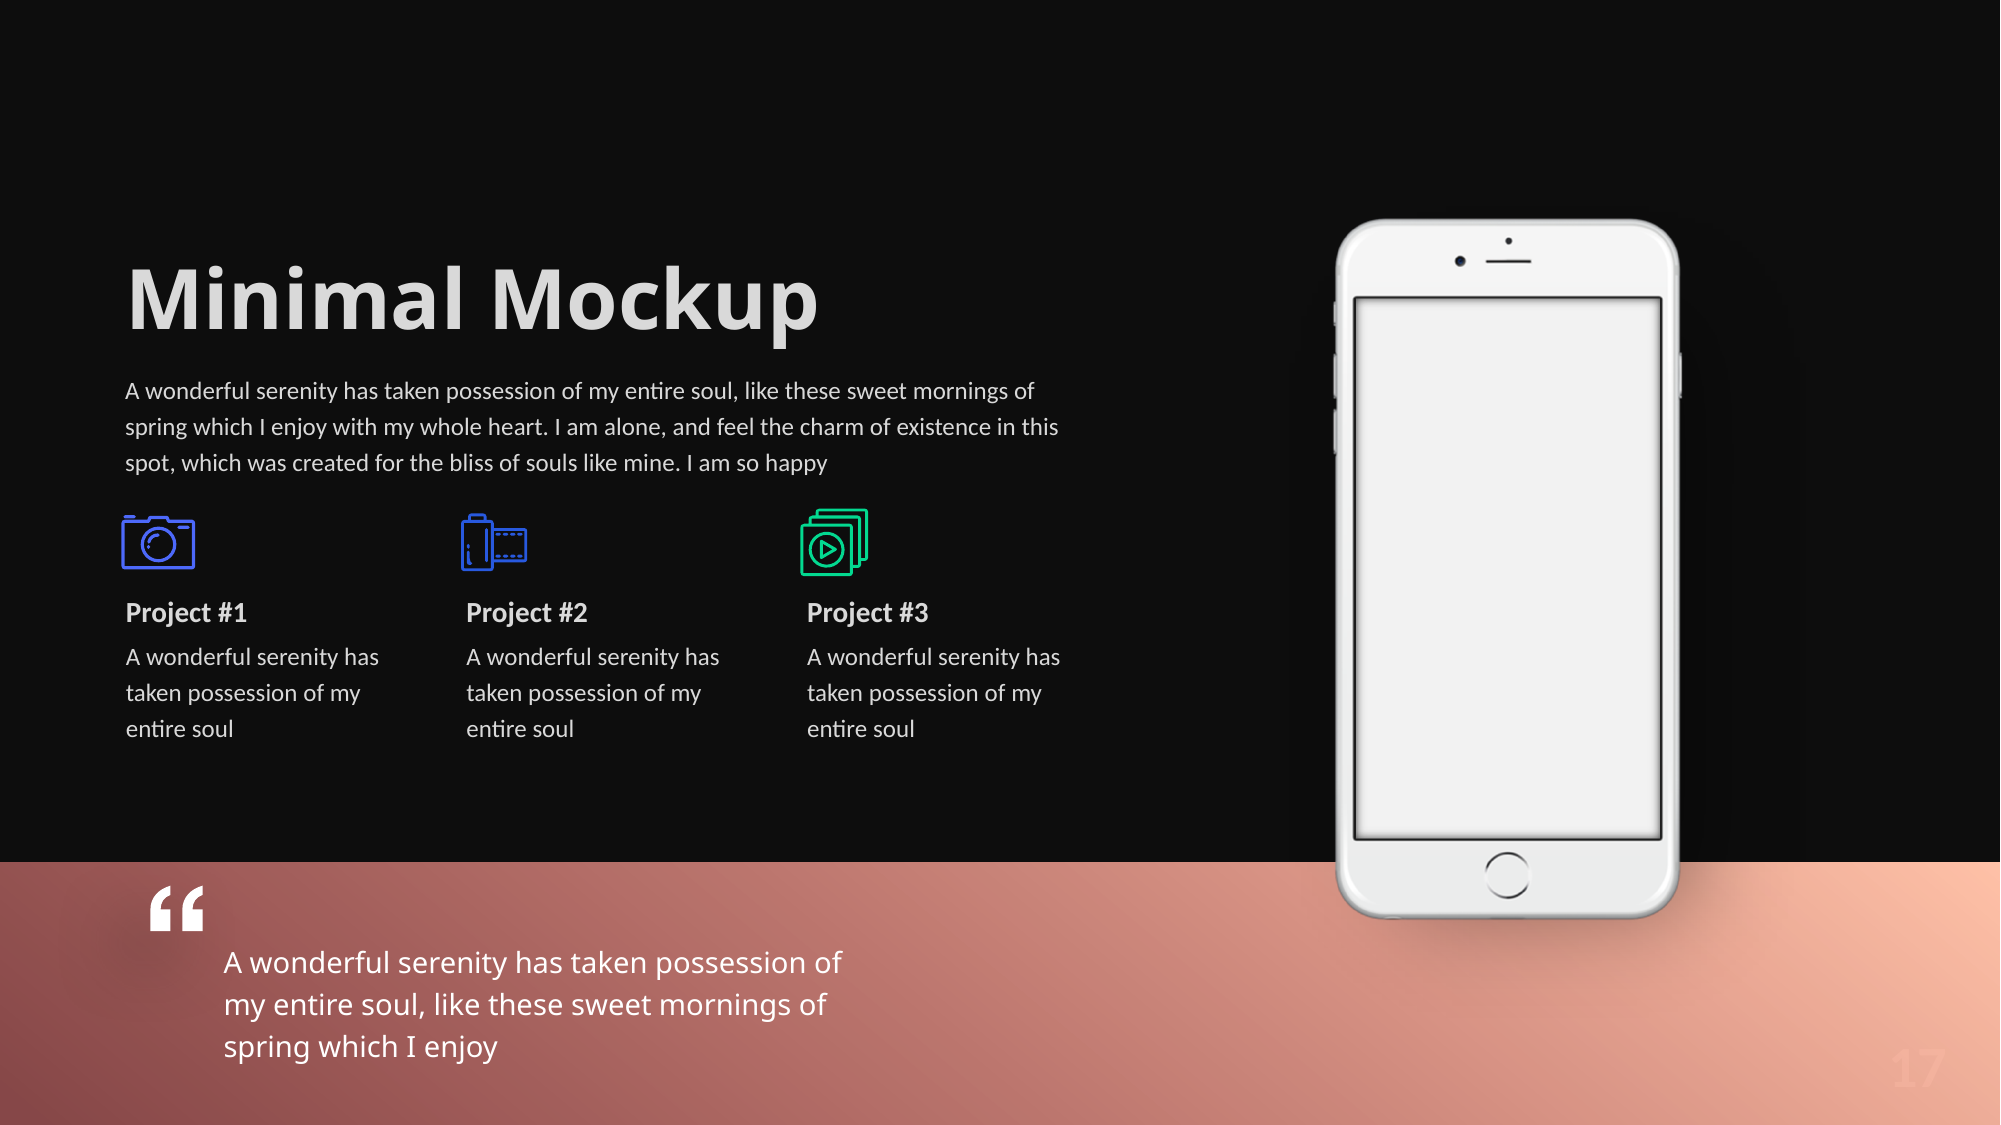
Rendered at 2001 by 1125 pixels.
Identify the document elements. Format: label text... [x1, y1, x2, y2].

text_box A wonderful serenity has taken possession of my entire soul, like these sweet mornings of spring which I enjoy with my whole heart. I am alone, and feel the charm of existence in this spot, which was created for the bliss of souls like mine. I am so happy [110, 361, 1077, 485]
text_box Minimal Mockup [110, 239, 923, 354]
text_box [111, 515, 436, 750]
picture [0, 139, 2000, 1125]
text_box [792, 508, 1077, 750]
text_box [451, 513, 777, 750]
